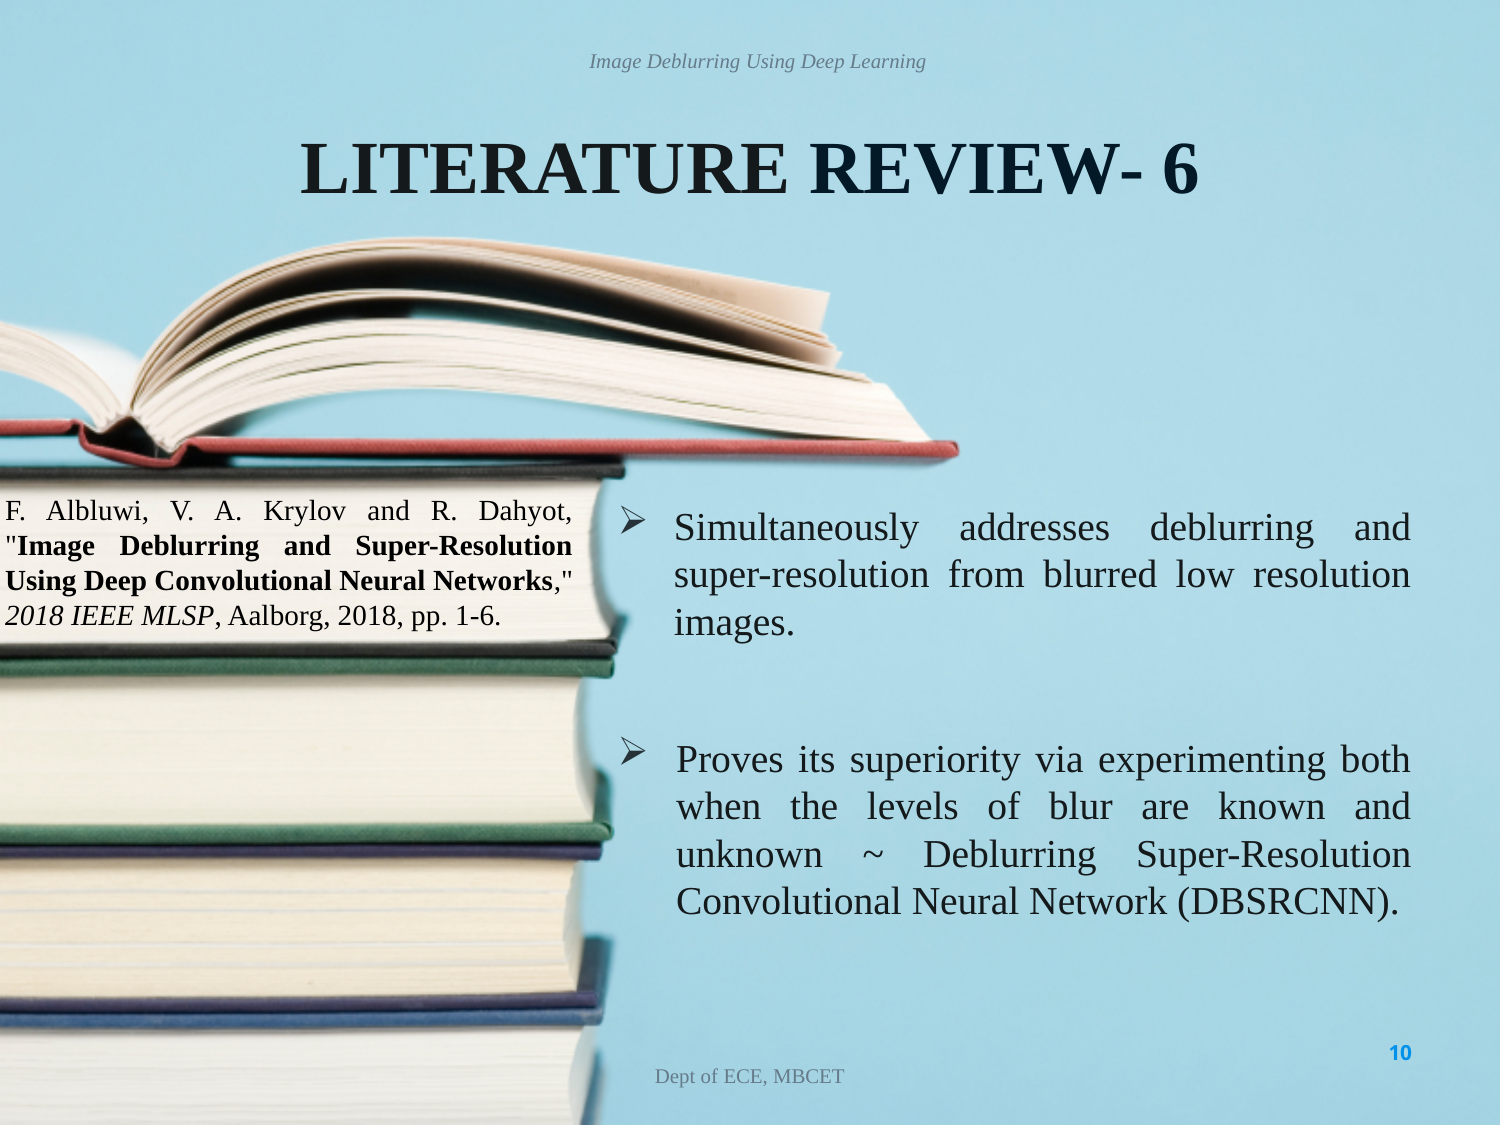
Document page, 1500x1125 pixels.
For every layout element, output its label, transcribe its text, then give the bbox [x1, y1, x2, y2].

text_box Dept of ECE, MBCET [503, 1048, 996, 1125]
picture [0, 0, 1500, 1125]
text_box F. Albluwi, V. A. Krylov and R. Dahyot, "Image Deblurring and Super-Resolution Using Deep Convolutional Neural Networks," 2018 IEEE MLSP, Aalborg, 2018, pp. 1-6. [0, 484, 588, 639]
list Simultaneously addresses deblurring and super-resolution from blurred low resolution images. Proves its superiority via experimenting both when the levels of blur are known and unknown ~ Deblurring Super-Resolution Convolutional Neural Network (DBSRCNN). [586, 493, 1427, 1060]
text_box Image Deblurring Using Deep Learning [574, 32, 945, 107]
text_box LITERATURE REVIEW- 6 [285, 111, 1343, 234]
slide_number 10 [1342, 1022, 1427, 1083]
picture [0, 639, 586, 1125]
